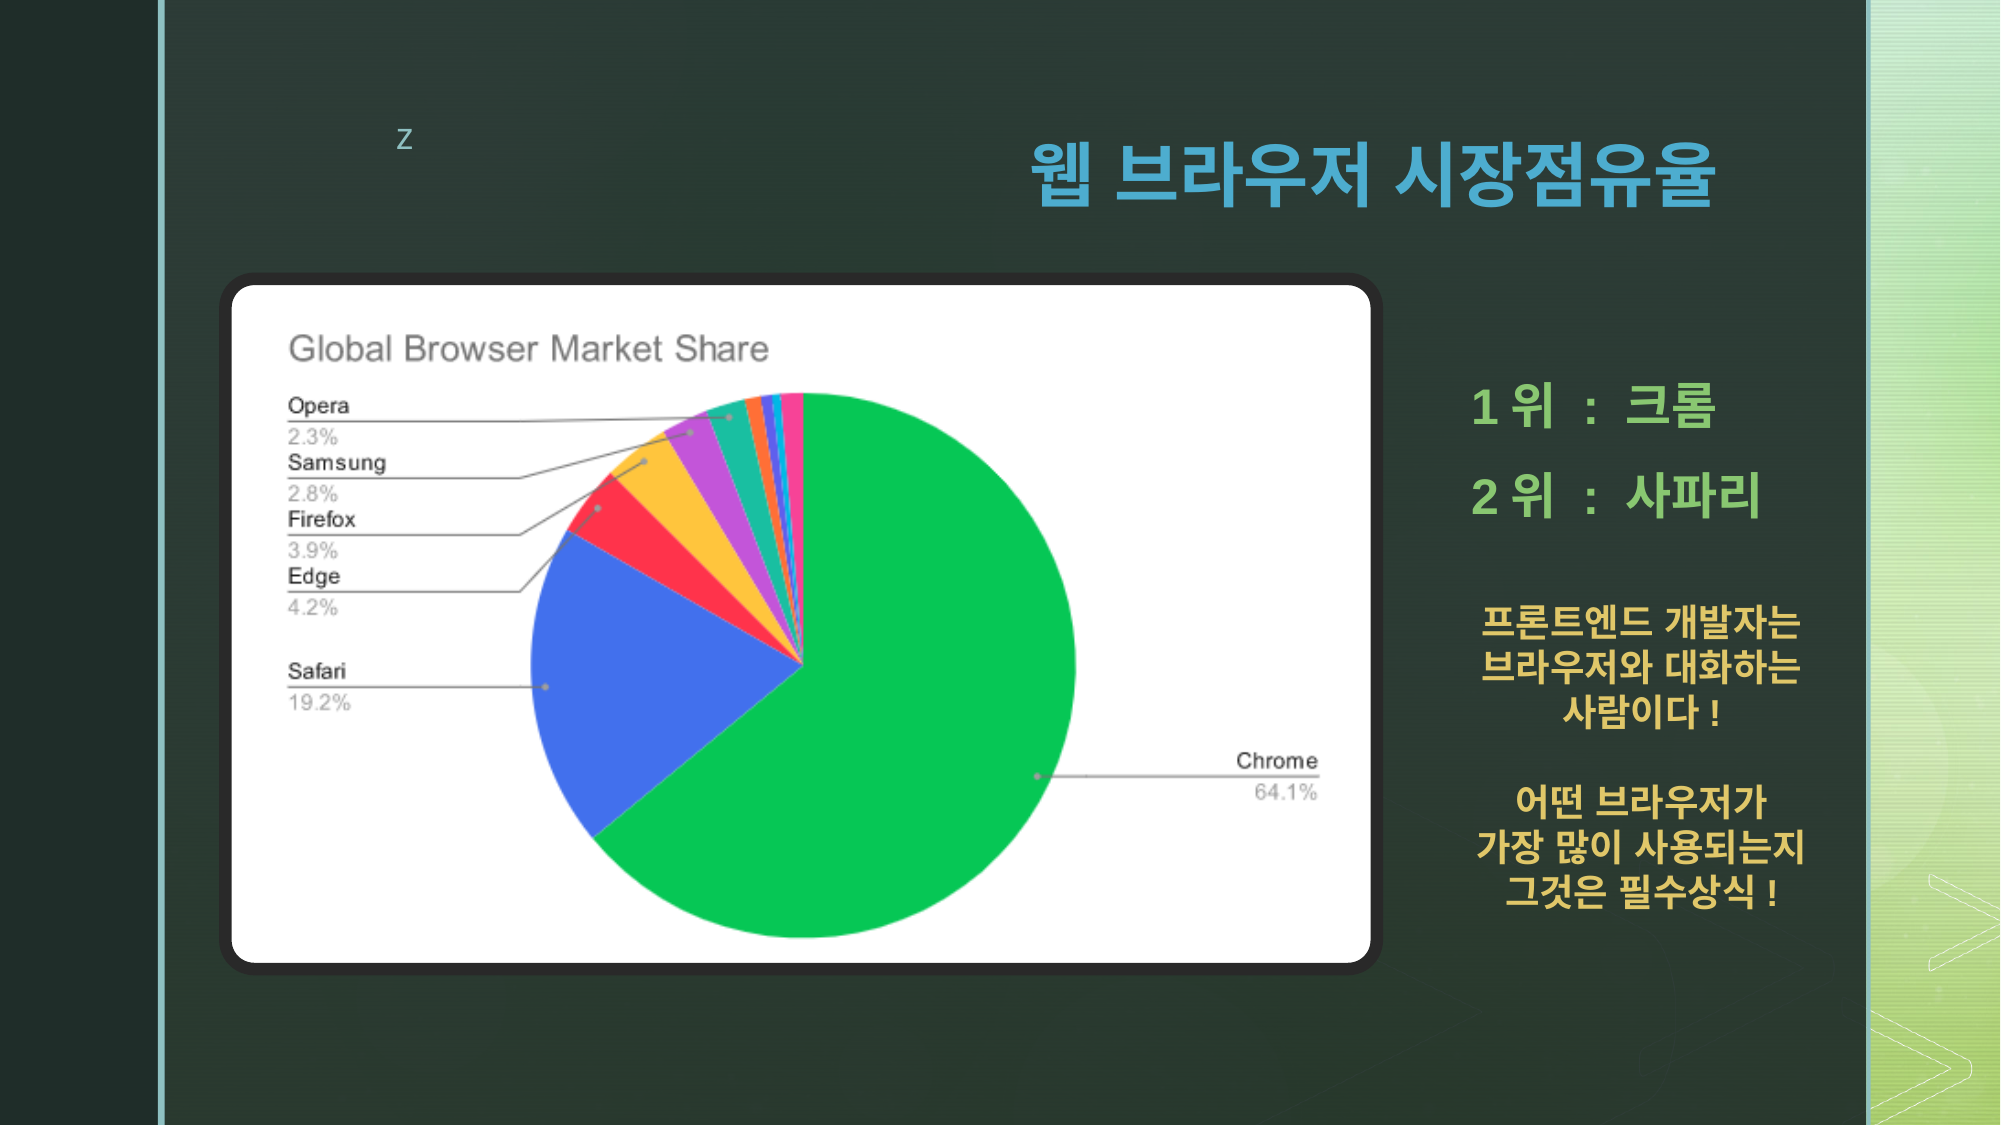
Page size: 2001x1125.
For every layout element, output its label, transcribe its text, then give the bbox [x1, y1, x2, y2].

title 웹 브라우저 시장점유율 [428, 132, 1734, 310]
text_box 1위 : 크롬 2위 : 사파리 [1456, 337, 1779, 532]
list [225, 278, 1378, 970]
picture [1871, 0, 2001, 1125]
text_box 프론트엔드 개발자는 브라우저와 대화하는 사람이다! 어떤 브라우저가 가장 많이 사용되는지 그것은 필수상식! [1410, 591, 1873, 922]
